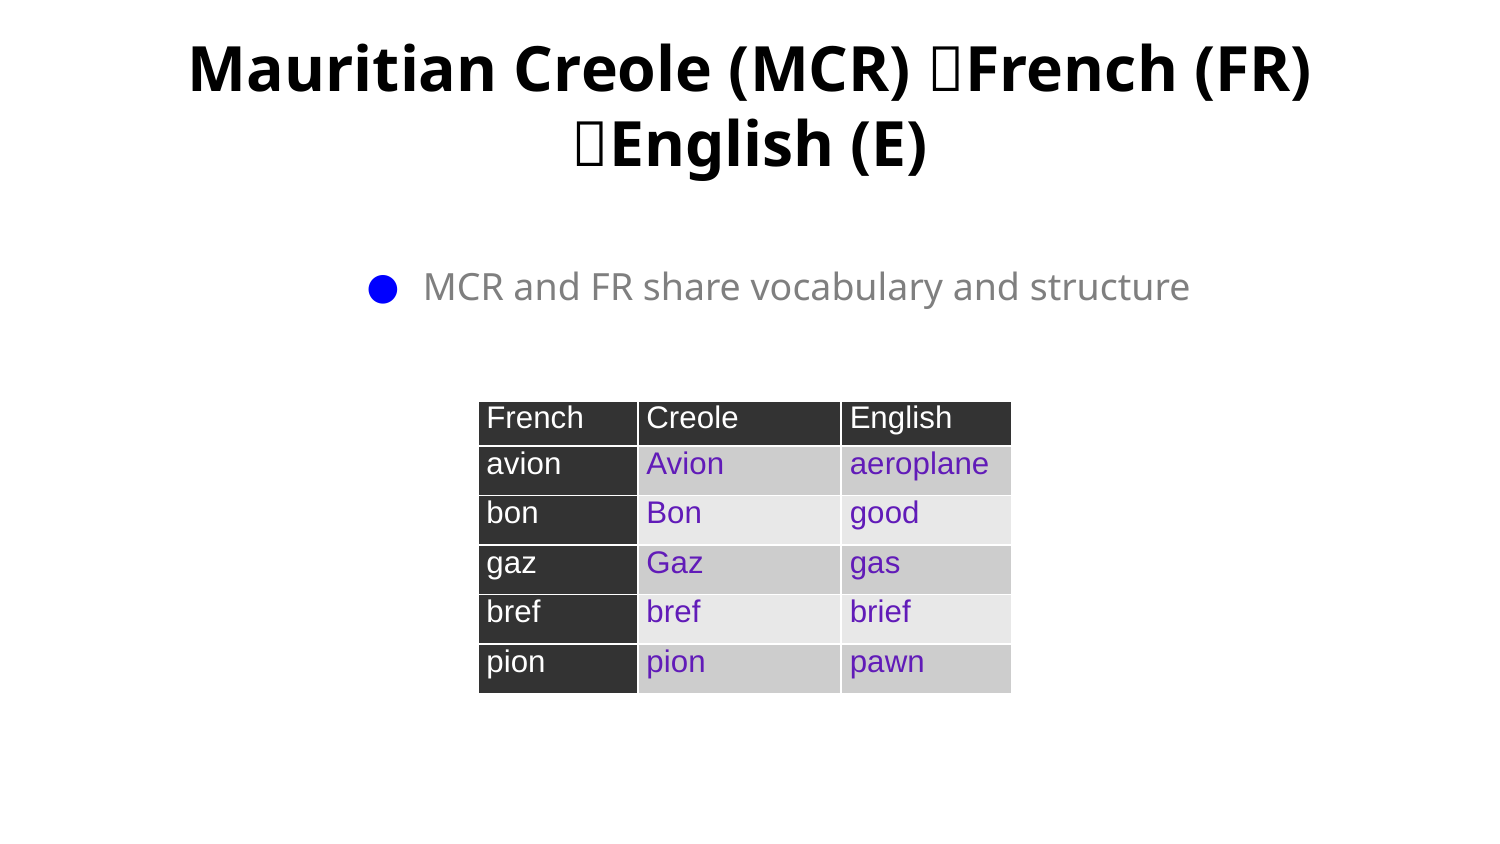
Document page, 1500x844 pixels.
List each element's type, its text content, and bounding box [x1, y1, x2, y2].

table_cell pawn [842, 645, 1011, 693]
table_cell bon [479, 496, 637, 544]
table_cell bref [479, 595, 637, 643]
table_header French [479, 402, 637, 445]
table_header English [842, 402, 1011, 445]
list MCR and FR share vocabulary and structure [333, 248, 1290, 441]
table_cell good [842, 496, 1011, 544]
table_cell gas [842, 546, 1011, 594]
table_cell Avion [639, 447, 840, 495]
table_cell Bon [639, 496, 840, 544]
table_cell pion [639, 645, 840, 693]
table_header Creole [639, 402, 840, 445]
table_cell gaz [479, 546, 637, 594]
table_cell aeroplane [842, 447, 1011, 495]
table_cell brief [842, 595, 1011, 643]
table_cell Gaz [639, 546, 840, 594]
table_cell pion [479, 645, 637, 693]
table_cell avion [479, 447, 637, 495]
title Mauritian Creole (MCR) French (FR) English (E) [75, 33, 1425, 175]
table_cell bref [639, 595, 840, 643]
